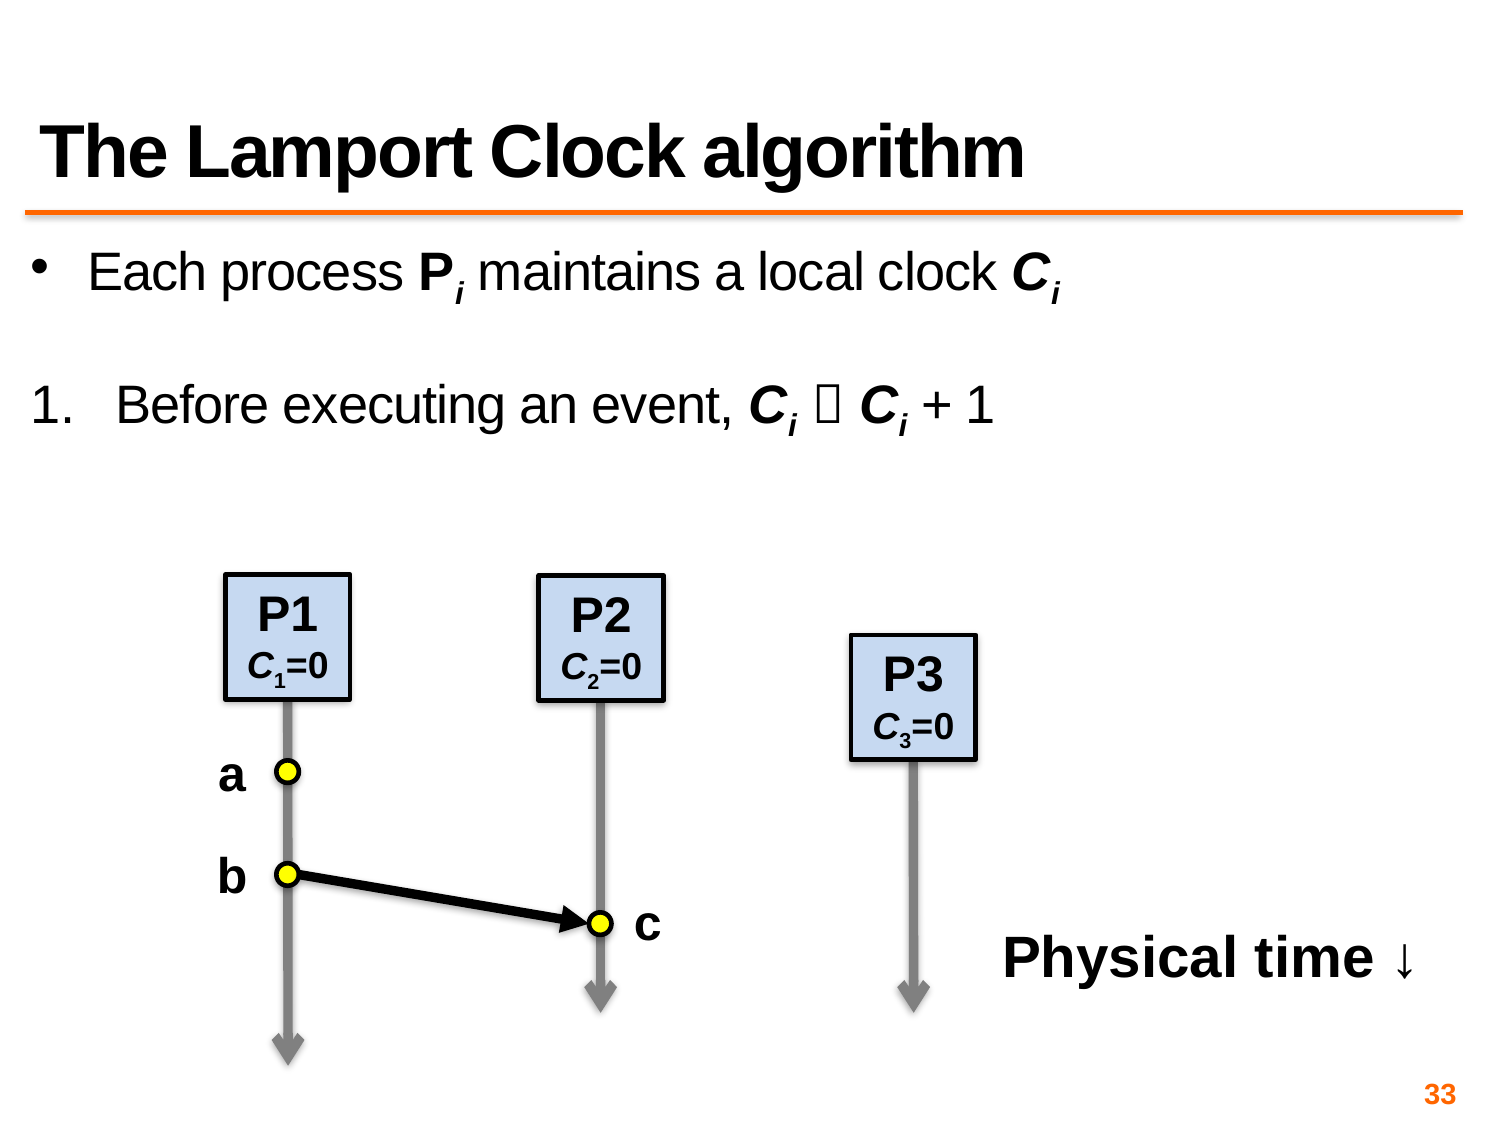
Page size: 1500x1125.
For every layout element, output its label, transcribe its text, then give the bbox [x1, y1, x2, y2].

list Each process Pi maintains a local clock Ci Before executing an event, Ci  Ci + 1 [24, 237, 1463, 559]
text_box Physical time ↓ [987, 911, 1436, 996]
text_box [293, 863, 299, 874]
text_box [275, 863, 282, 886]
text_box [293, 760, 300, 783]
text_box [275, 761, 282, 783]
text_box P1 C1=0 [225, 574, 351, 700]
title The Lamport Clock algorithm [24, 24, 1463, 201]
slide_number 33 [1112, 1074, 1463, 1110]
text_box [298, 874, 678, 960]
text_box b [201, 836, 263, 912]
text_box P2 C2=0 [538, 575, 664, 701]
text_box P3 C3=0 [850, 634, 976, 760]
text_box a [203, 733, 261, 809]
